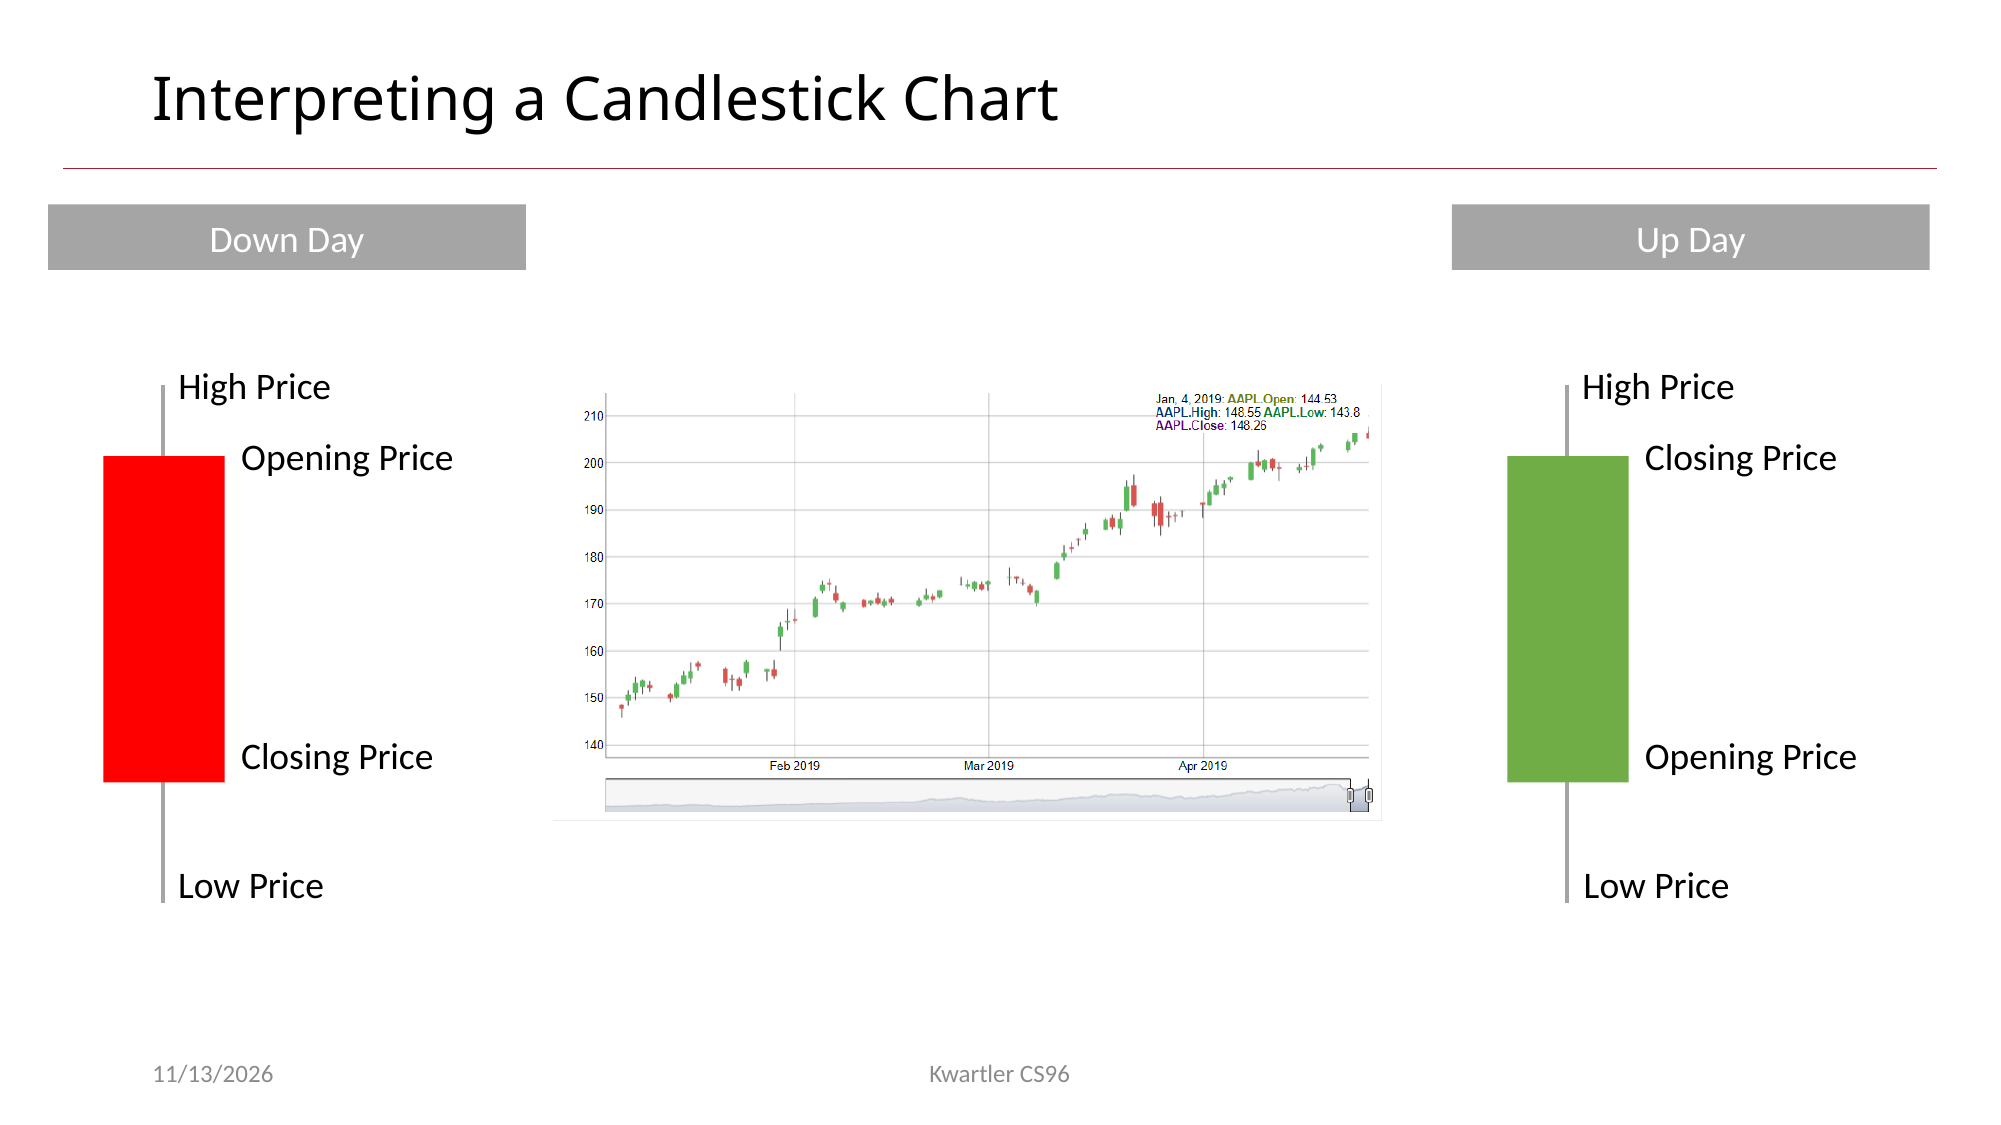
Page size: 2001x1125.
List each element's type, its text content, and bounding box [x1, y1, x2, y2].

text_box Up Day [1451, 203, 1931, 271]
text_box Down Day [47, 203, 527, 271]
picture [553, 384, 1382, 821]
title Interpreting a Candlestick Chart [137, 59, 1863, 142]
footer Kwartler CS96 [662, 1042, 1338, 1103]
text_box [103, 354, 471, 914]
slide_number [137, 1042, 588, 1103]
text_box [1507, 354, 1875, 914]
